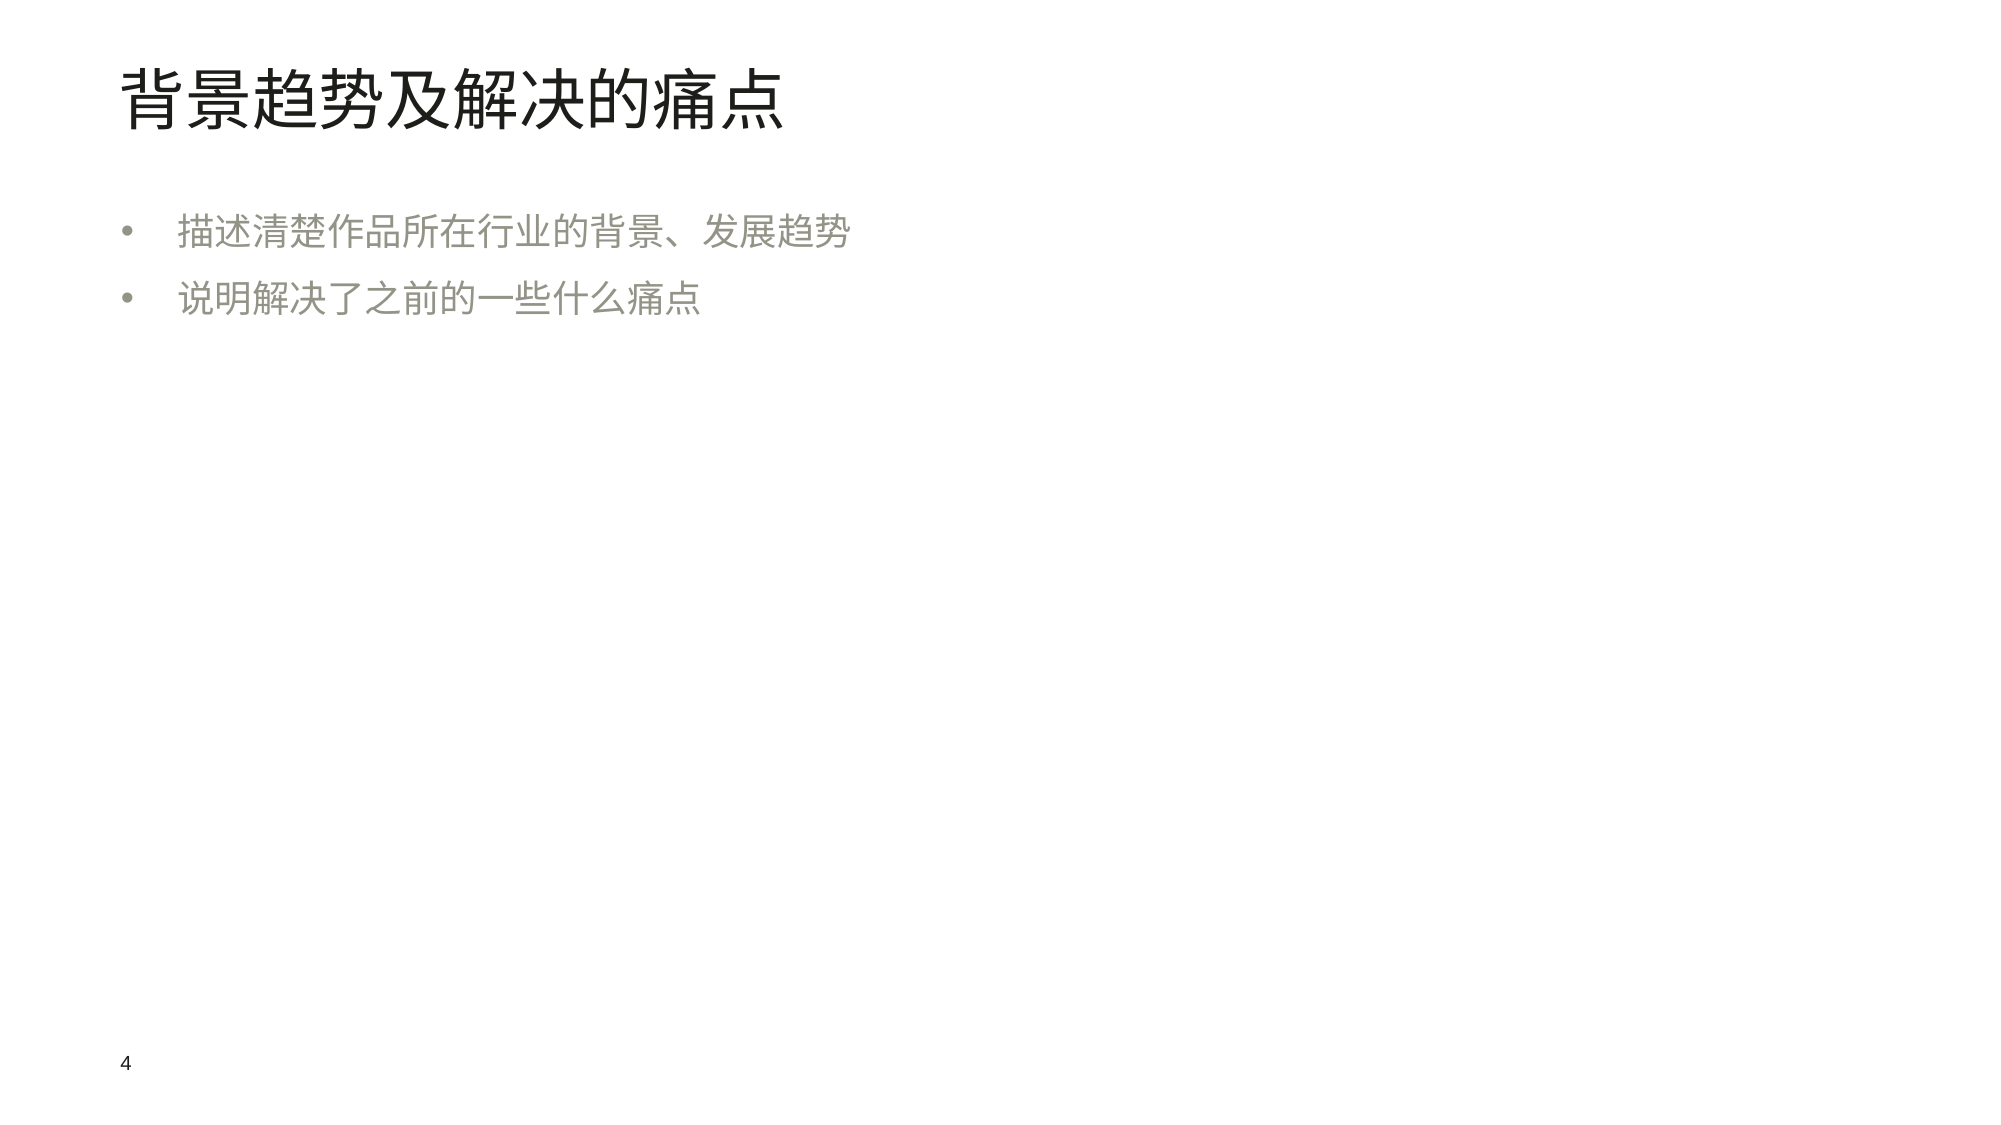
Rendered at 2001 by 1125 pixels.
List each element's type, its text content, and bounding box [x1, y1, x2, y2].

list 描述清楚作品所在行业的背景、发展趋势 说明解决了之前的一些什么痛点 [120, 185, 1882, 427]
subtitle 背景趋势及解决的痛点 [118, 66, 1881, 230]
